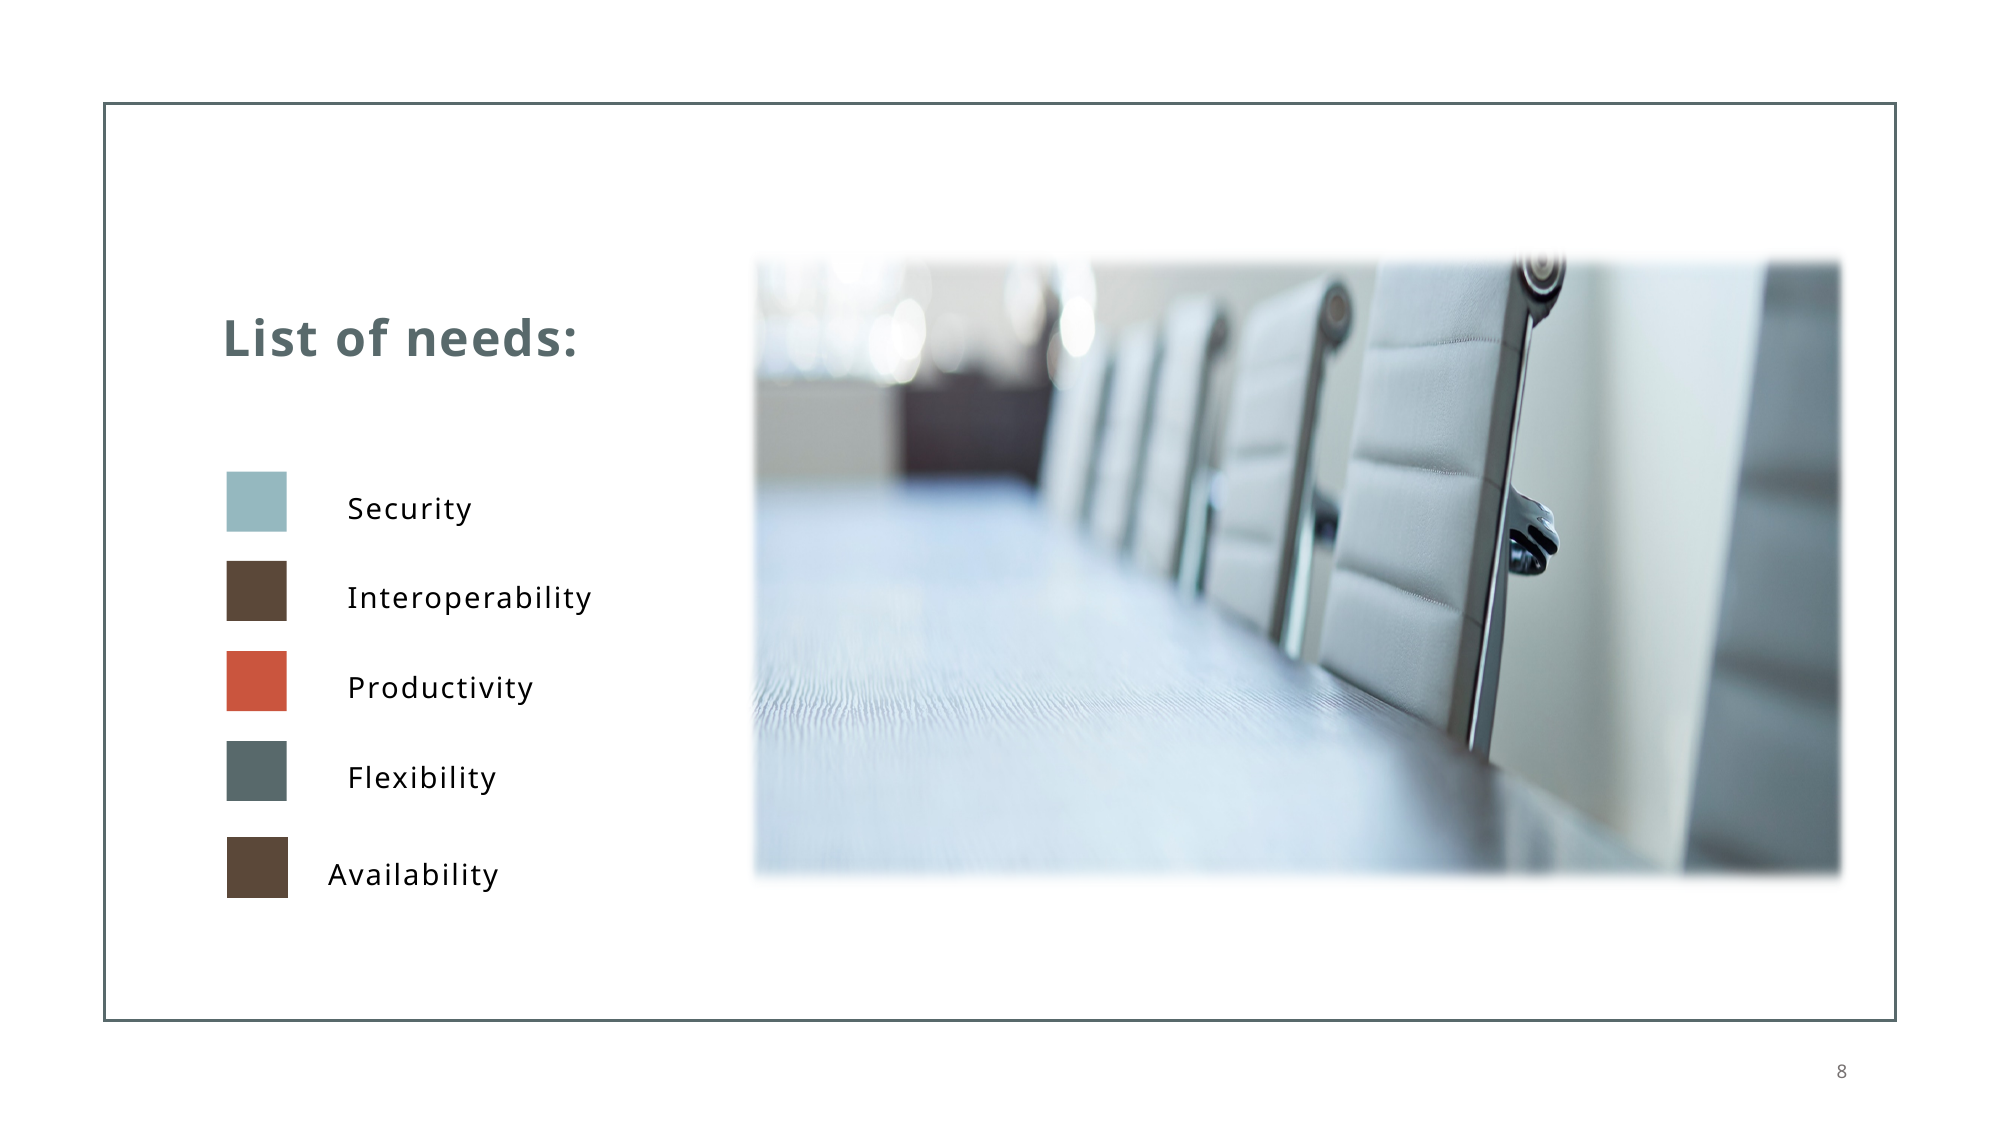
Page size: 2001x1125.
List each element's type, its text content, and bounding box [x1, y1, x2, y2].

picture [227, 837, 288, 898]
title List of needs: [207, 224, 878, 433]
list Productivity [332, 644, 626, 716]
text_box [226, 471, 288, 533]
list Flexibility [332, 734, 626, 806]
text_box [226, 650, 288, 712]
slide_number 8 [1412, 1042, 1863, 1103]
list Security [332, 465, 626, 537]
picture [745, 246, 1850, 893]
list Availability [274, 823, 567, 893]
text_box [226, 740, 288, 802]
text_box [226, 560, 288, 622]
list Interoperability [332, 554, 626, 625]
